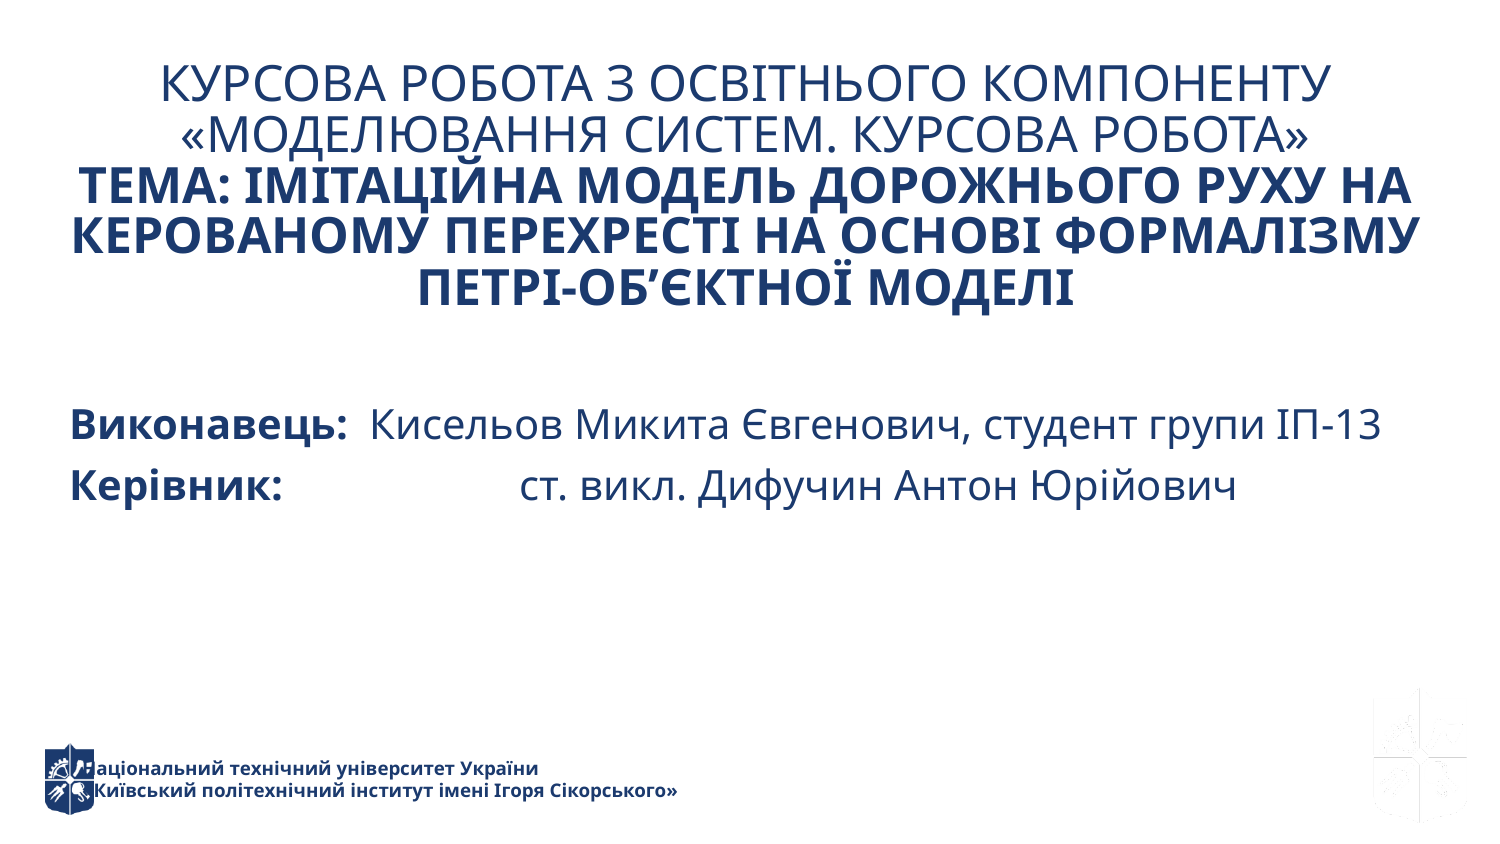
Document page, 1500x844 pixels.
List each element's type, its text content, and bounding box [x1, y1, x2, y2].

text_box Виконавець: Кисельов Микита Євгенович, студент групи ІП-13 Керівник: ст. викл. Дифучин Антон Юрійович [54, 396, 1438, 518]
picture [45, 743, 94, 815]
picture [1369, 687, 1471, 823]
text_box Курсова робота з оСвітнього компоненту «Моделювання систем. Курсова робота» Тема: Імітаційна модель дорожнього руху на керованому перехресті на основі формалізму Петрі-об’єктної моделі [53, 52, 1438, 317]
